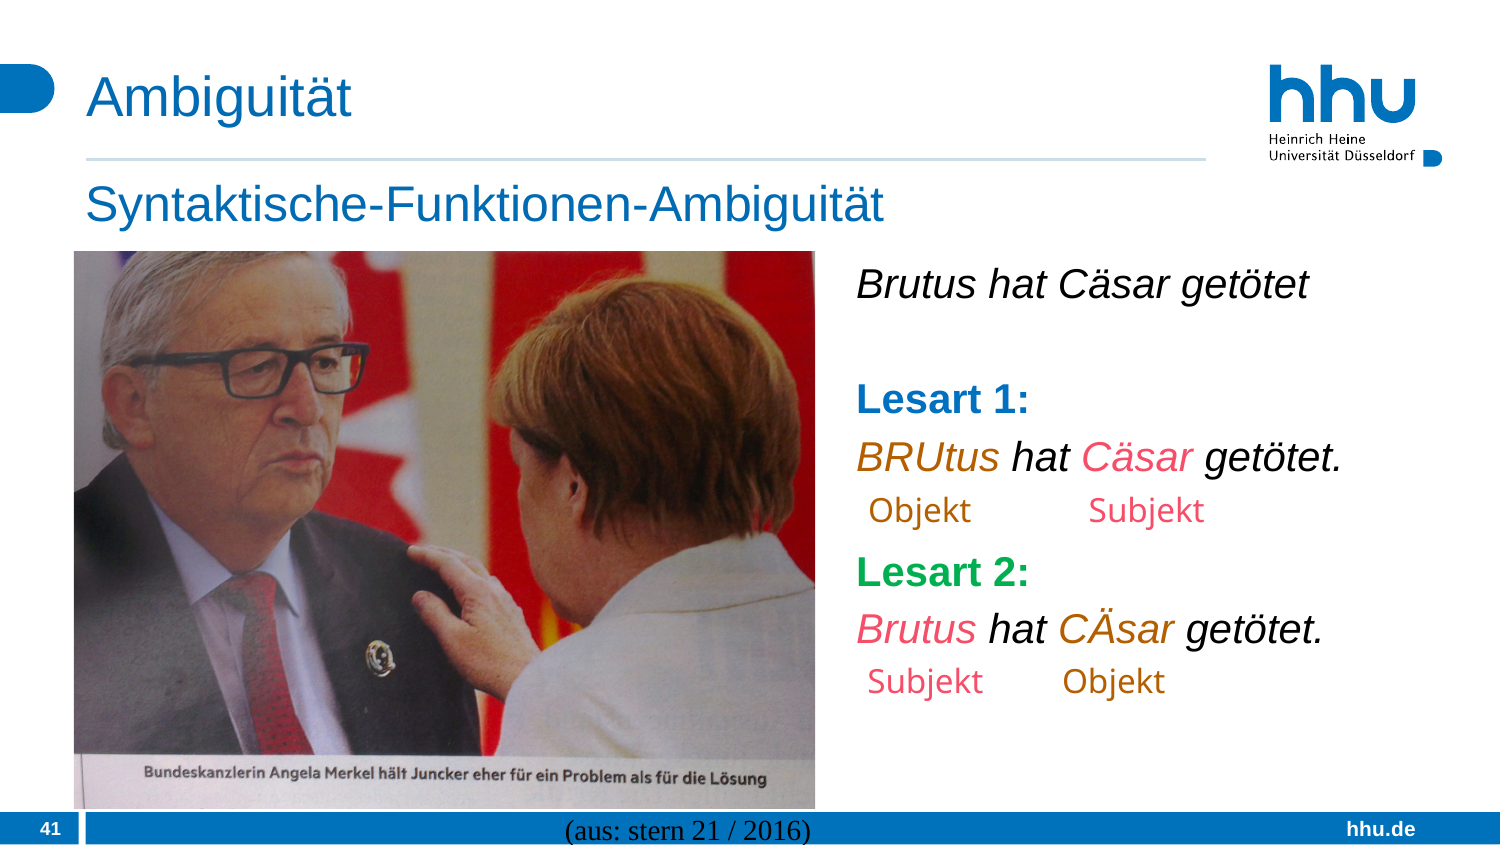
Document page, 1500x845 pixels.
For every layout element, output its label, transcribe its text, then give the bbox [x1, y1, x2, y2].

list Syntaktische-Funktionen-Ambiguität [85, 178, 1415, 232]
text_box Subjekt [1073, 481, 1220, 537]
picture [73, 251, 816, 809]
slide_number 41 [5, 816, 62, 841]
footer (aus: stern 21 / 2016) [103, 816, 1273, 841]
text_box Objekt [1047, 653, 1181, 708]
list Brutus hat Cäsar getötet Lesart 1: BRUtus hat Cäsar getötet. Lesart 2: Brutus hat CÄsar getötet. [856, 251, 1415, 797]
title Ambiguität [86, 54, 1207, 129]
text_box Subjekt [852, 652, 999, 708]
text_box Objekt [853, 481, 987, 537]
